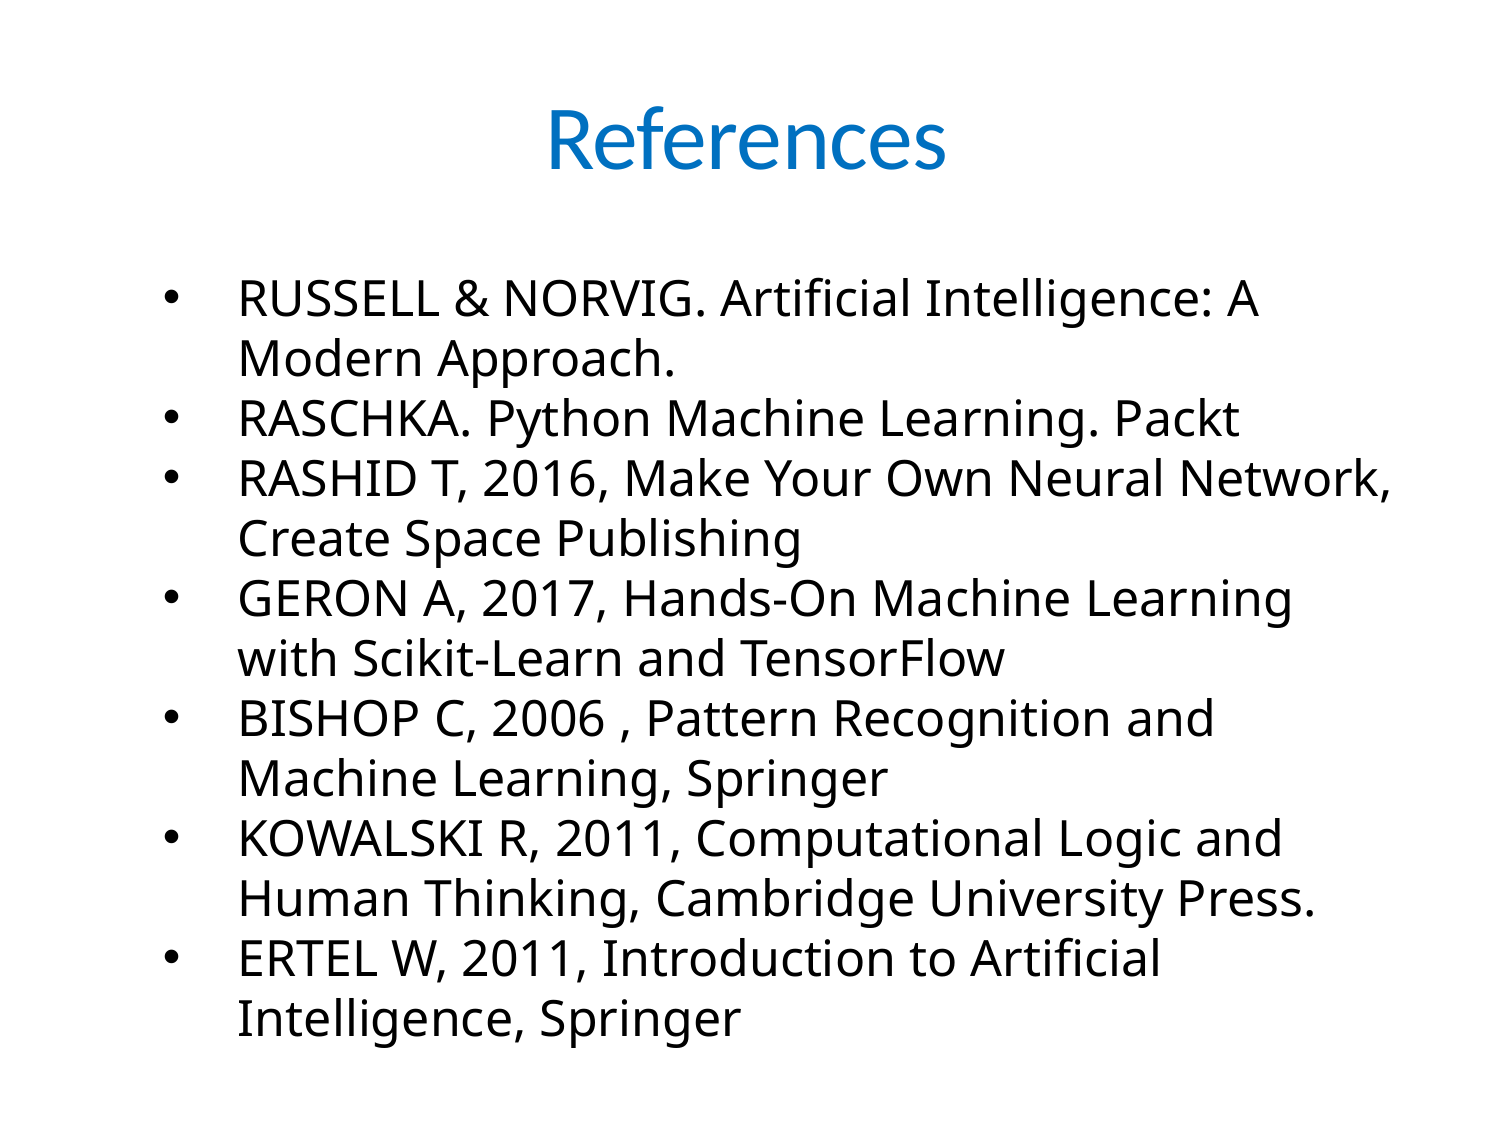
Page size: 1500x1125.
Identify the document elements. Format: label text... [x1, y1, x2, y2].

title References [543, 75, 957, 263]
text_box RUSSELL & NORVIG. Artificial Intelligence: A Modern Approach. RASCHKA. Python Machine Learning. Packt RASHID T, 2016, Make Your Own Neural Network, Create Space Publishing GERON A, 2017, Hands-On Machine Learning with Scikit-Learn and TensorFlow BISHOP C, 2006 , Pattern Recognition and Machine Learning, Springer KOWALSKI R, 2011, Computational Logic and Human Thinking, Cambridge University Press. ERTEL W, 2011, Introduction to Artificial Intelligence, Springer [162, 263, 1400, 1046]
